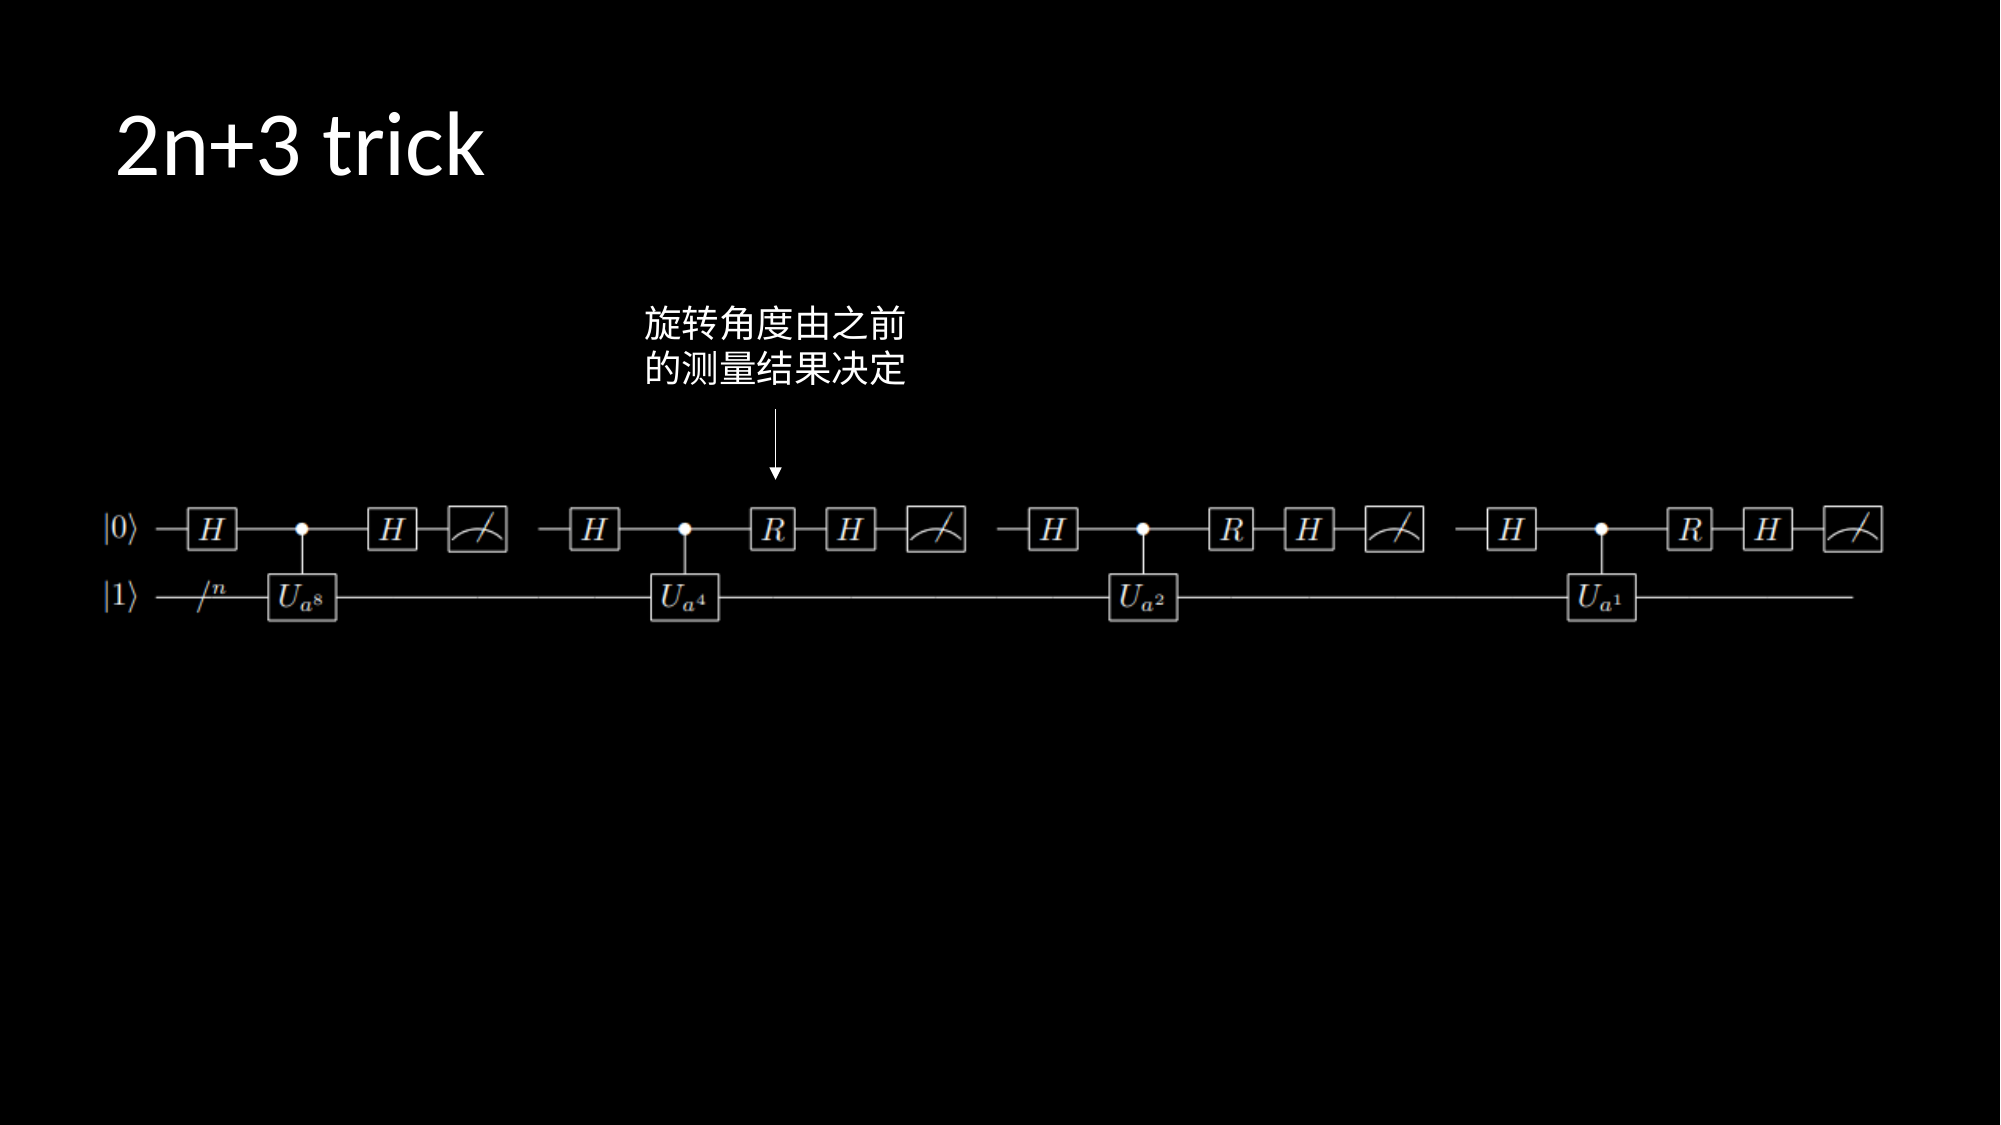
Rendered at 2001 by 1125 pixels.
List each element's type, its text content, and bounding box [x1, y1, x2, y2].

title 2n+3 trick [99, 45, 1900, 233]
picture [80, 457, 1920, 668]
text_box 旋转角度由之前的测量结果决定 [616, 292, 936, 397]
